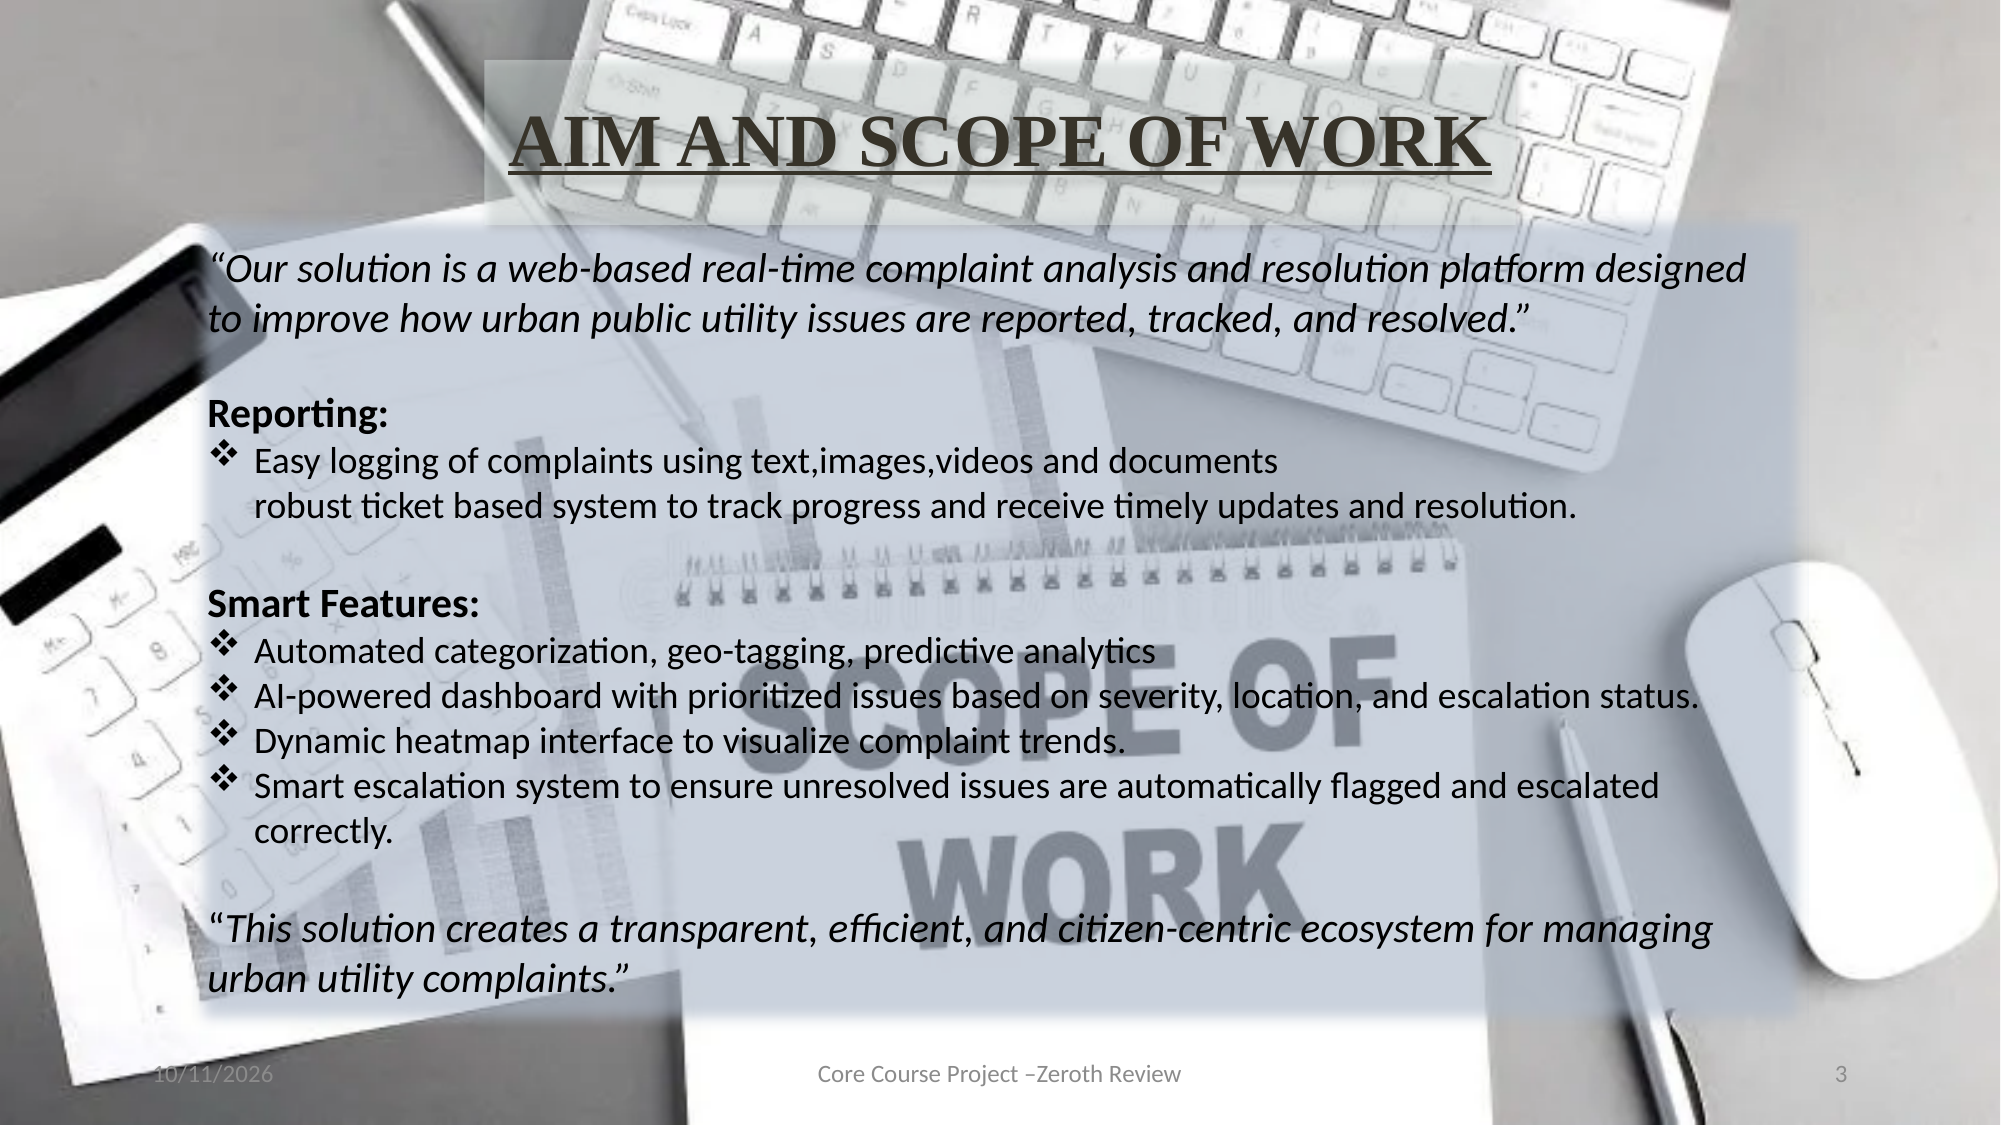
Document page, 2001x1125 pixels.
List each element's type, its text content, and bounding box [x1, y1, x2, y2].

text_box [1522, 59, 1952, 212]
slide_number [137, 1042, 588, 1103]
slide_number 3 [1412, 1042, 1863, 1103]
footer Core Course Project –Zeroth Review [662, 1042, 1338, 1103]
picture [0, 0, 2001, 1125]
text_box [71, 59, 484, 212]
text_box AIM AND SCOPE OF WORK [484, 59, 1516, 225]
text_box “Our solution is a web-based real-time complaint analysis and resolution platform designed to improve how urban public utility issues are reported, tracked, and resolved.” Reporting: Easy logging of complaints using text,images,videos and documents robust ticket based system to track progress and receive timely updates and resolution. Smart Features: Automated categorization, geo-tagging, predictive analytics AI-powered dashboard with prioritized issues based on severity, location, and escalation status. Dynamic heatmap interface to visualize complaint trends. Smart escalation system to ensure unresolved issues are automatically flagged and escalated correctly. “This solution creates a transparent, efficient, and citizen-centric ecosystem for managing urban utility complaints.” [215, 234, 1786, 1007]
